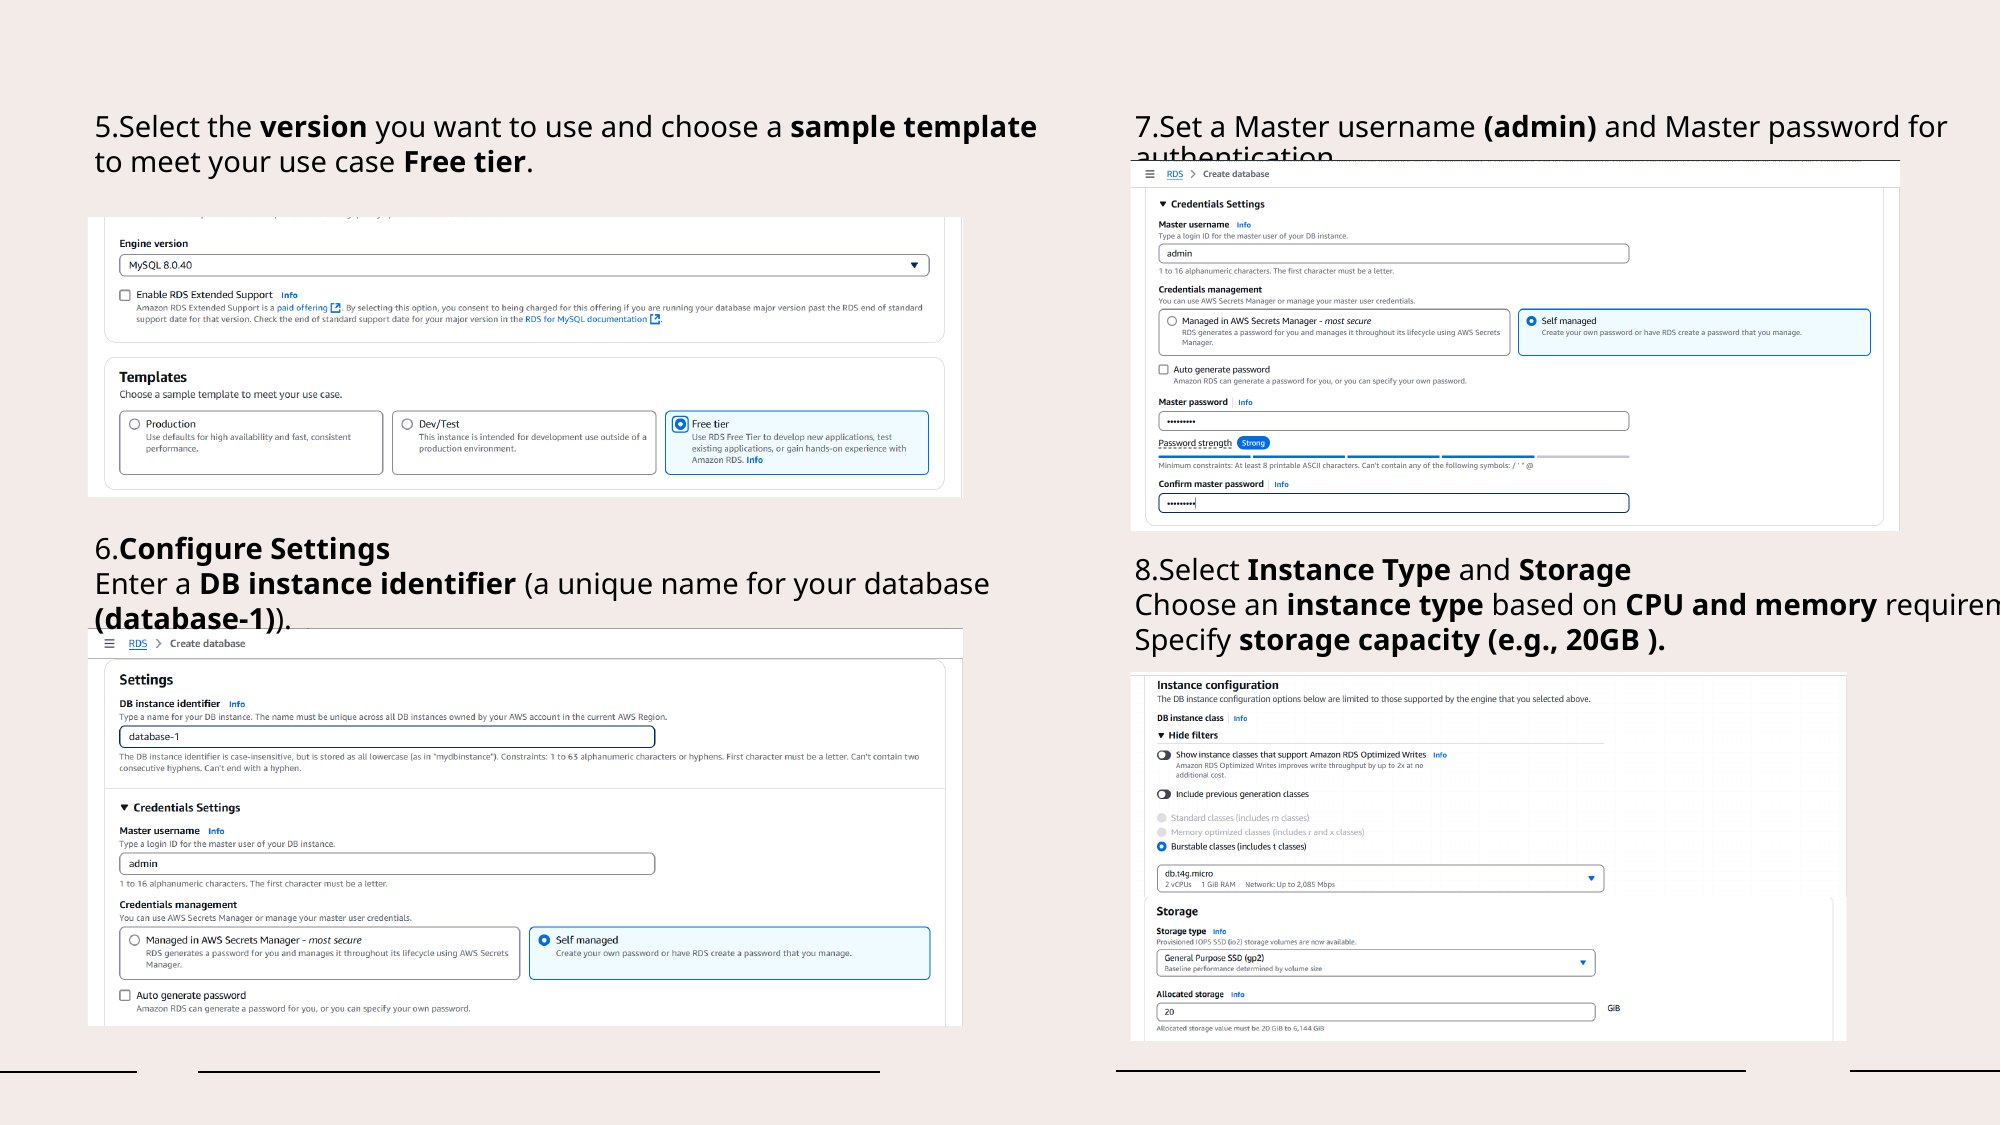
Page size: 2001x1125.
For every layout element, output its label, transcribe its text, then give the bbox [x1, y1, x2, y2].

text_box 5.Select the version you want to use and choose a sample template to meet your use case Free tier. [79, 101, 1081, 186]
picture [1130, 160, 1901, 531]
picture [1130, 672, 1847, 1041]
text_box 8.Select Instance Type and Storage Choose an instance type based on CPU and memory requirements. Specify storage capacity (e.g., 20GB ). [1119, 543, 2000, 699]
picture [87, 217, 963, 497]
list 7.Set a Master username (admin) and Master password for authentication. [1119, 104, 2000, 218]
picture [87, 628, 963, 1026]
text_box 6.Configure Settings Enter a DB instance identifier (a unique name for your database (database-1)). [79, 523, 1131, 643]
